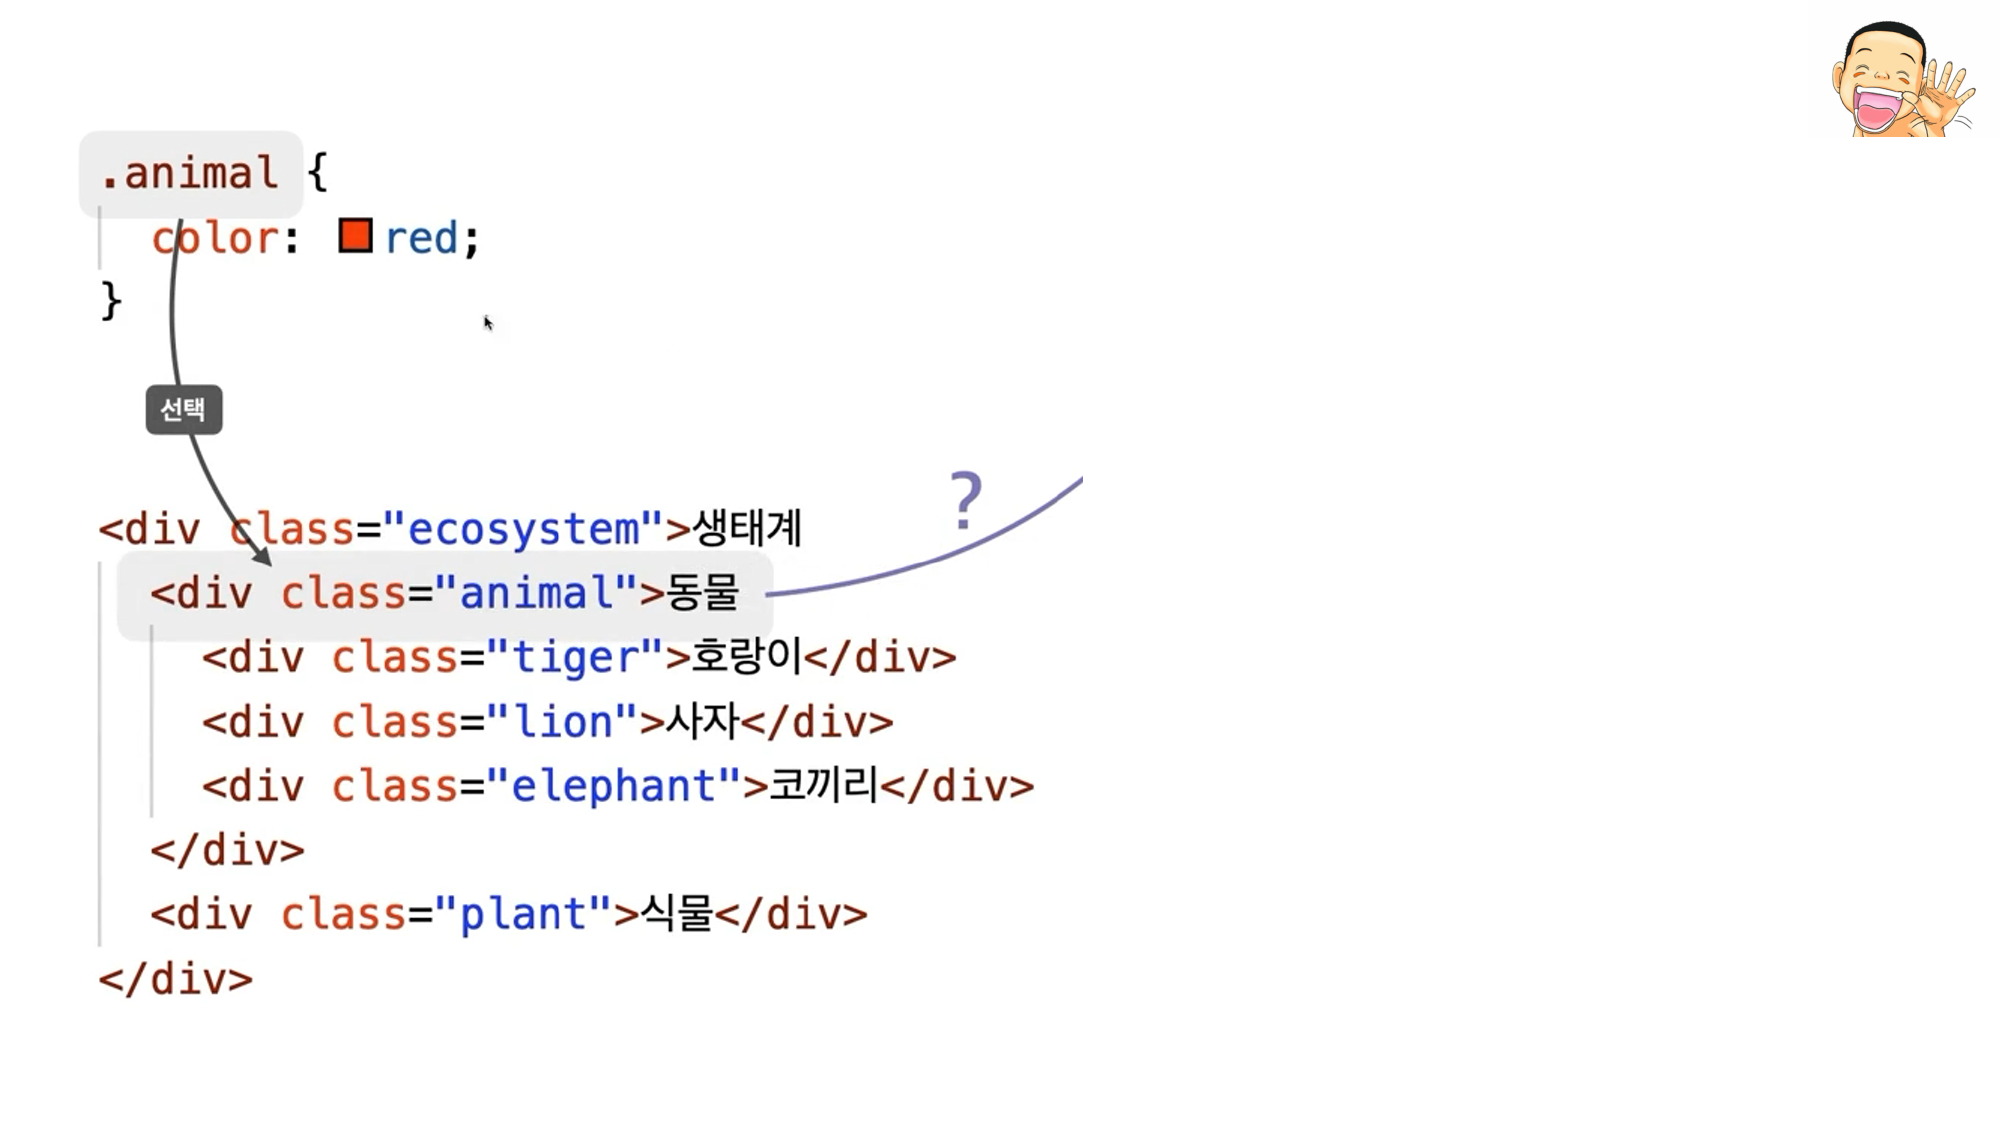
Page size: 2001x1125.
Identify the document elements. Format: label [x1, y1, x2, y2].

picture [1808, 0, 2000, 137]
picture [60, 83, 1805, 1042]
